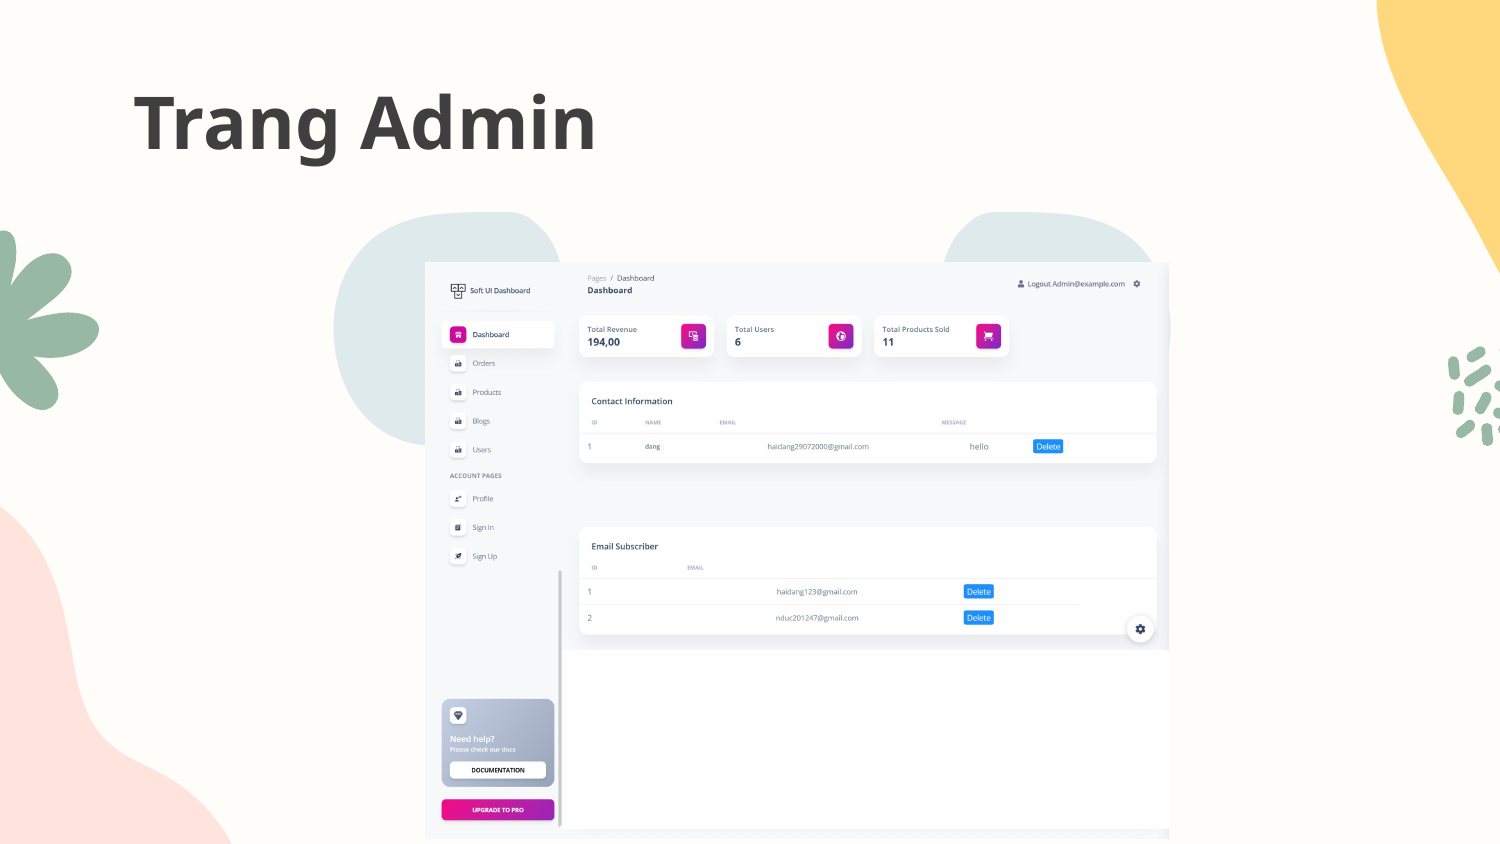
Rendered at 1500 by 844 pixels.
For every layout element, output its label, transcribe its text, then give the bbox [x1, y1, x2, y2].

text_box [319, 211, 670, 496]
picture [425, 262, 1169, 839]
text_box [834, 211, 1185, 496]
title Trang Admin [118, 72, 1382, 167]
